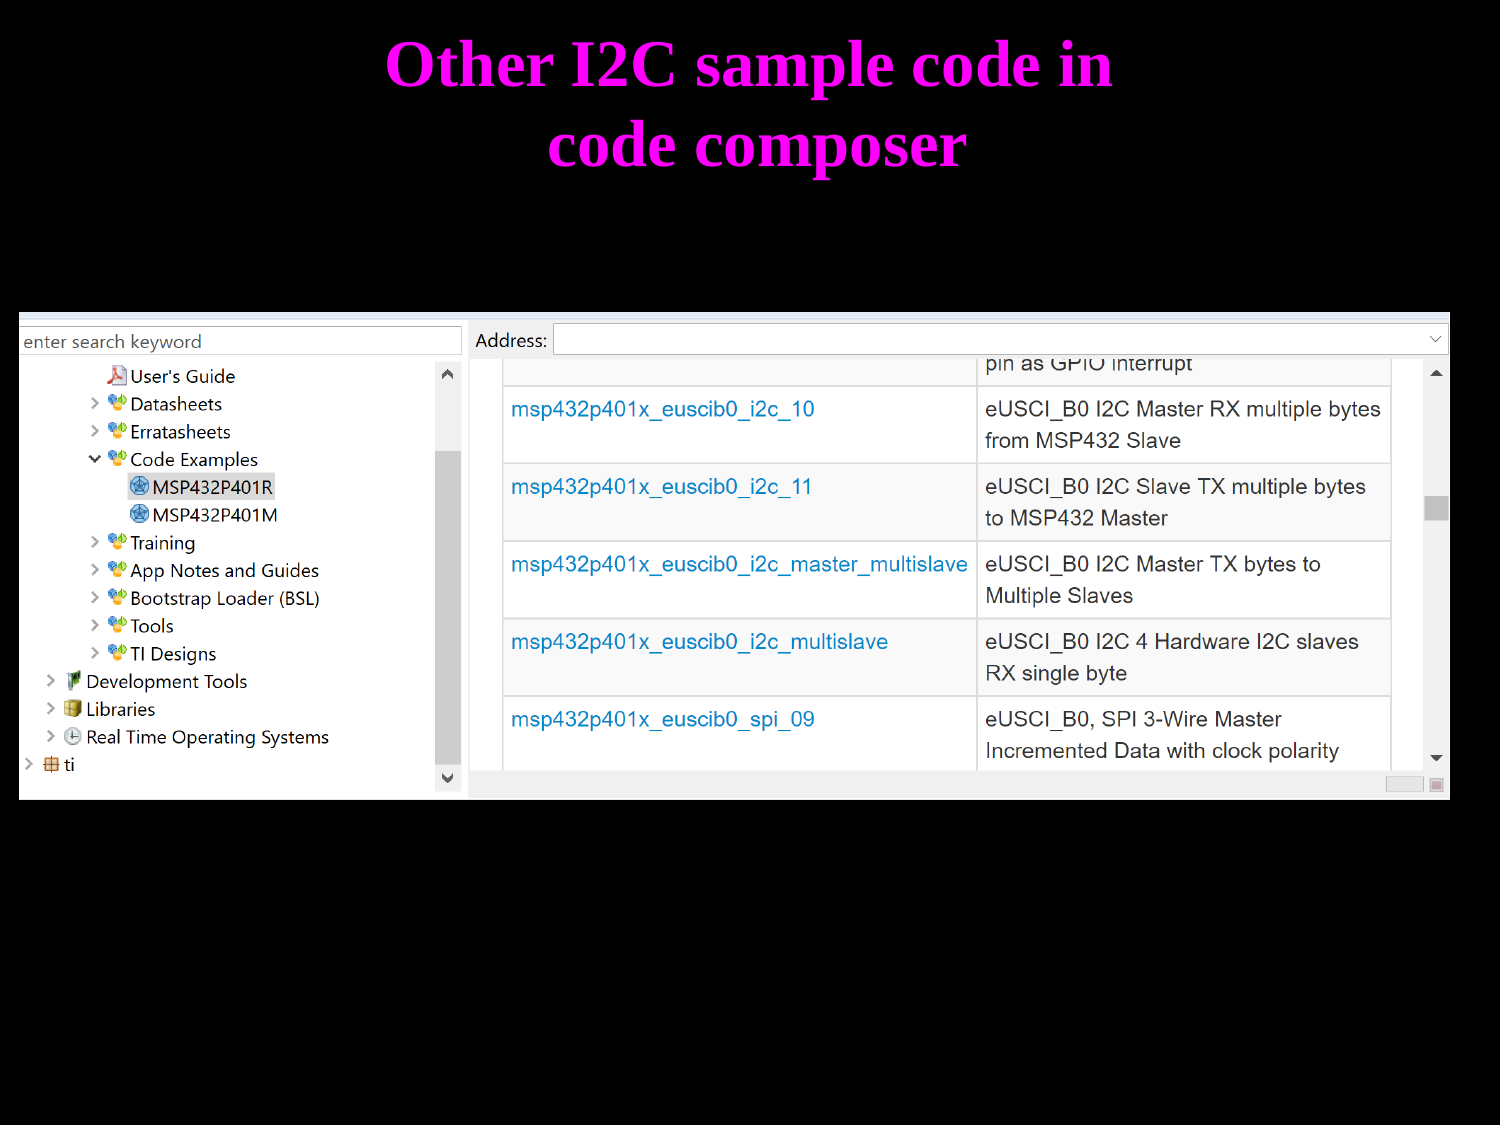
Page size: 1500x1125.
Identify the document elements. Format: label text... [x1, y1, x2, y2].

picture [18, 312, 1451, 801]
title Other I2C sample code in code composer [75, 0, 1425, 202]
